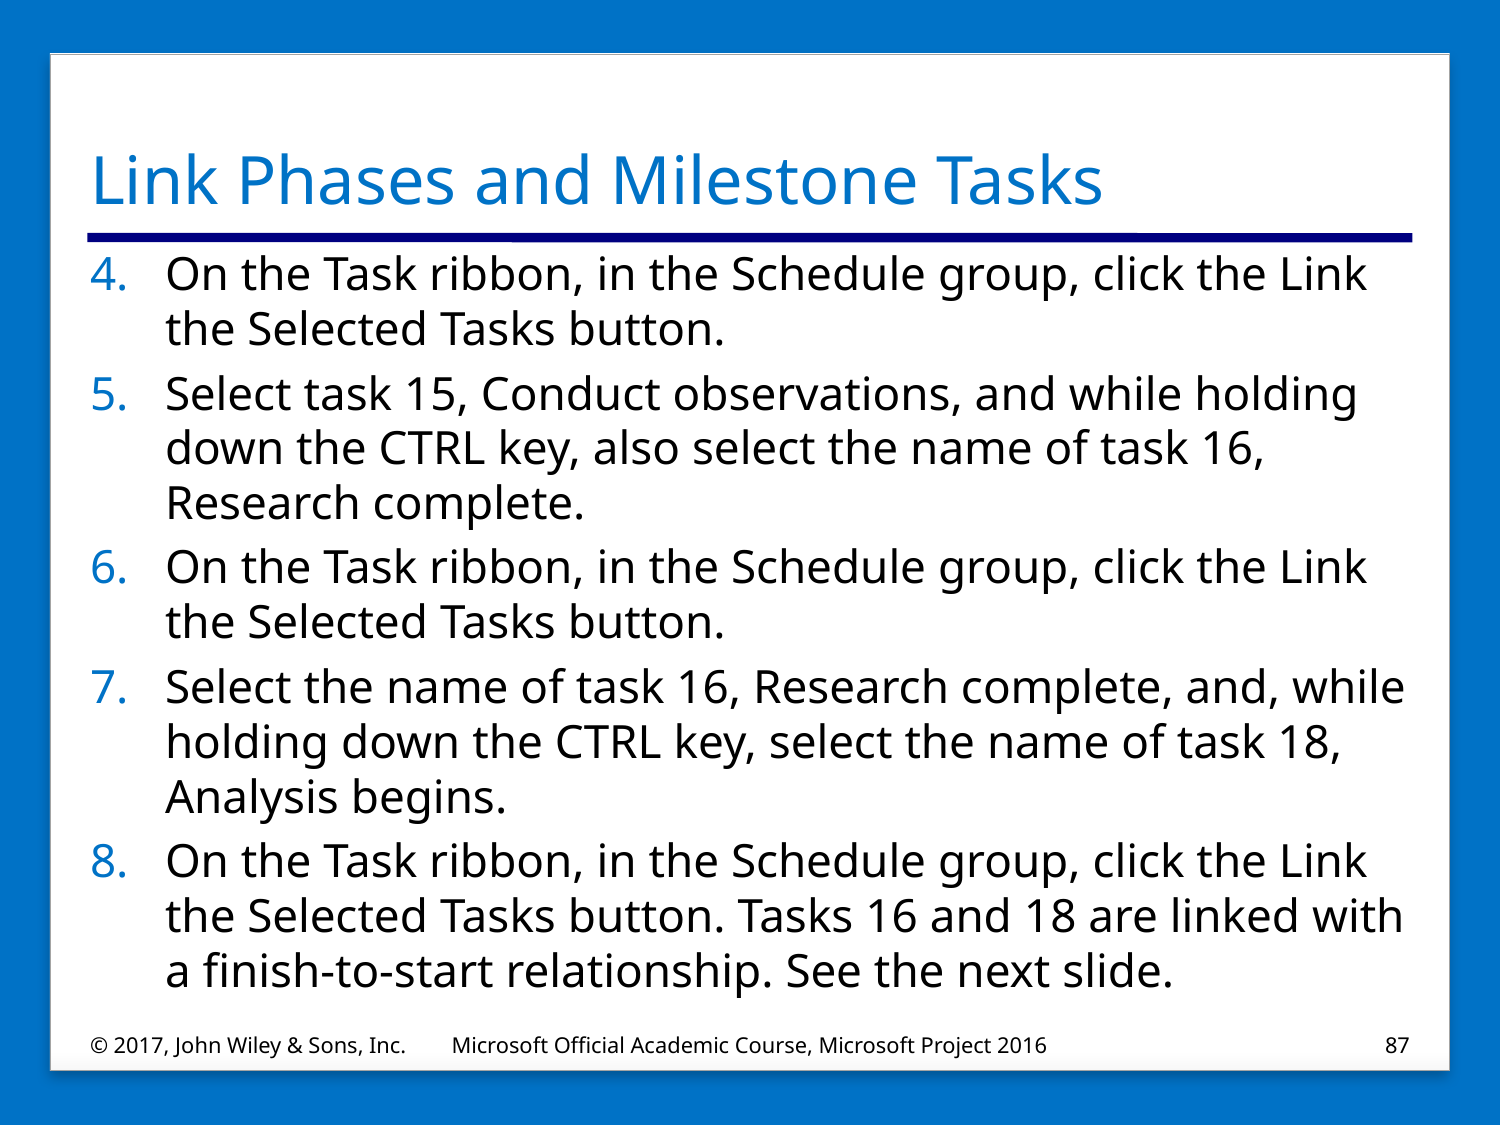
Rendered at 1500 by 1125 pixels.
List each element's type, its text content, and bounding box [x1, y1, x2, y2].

slide_number © 2017, John Wiley & Sons, Inc. [74, 1024, 426, 1103]
list On the Task ribbon, in the Schedule group, click the Link the Selected Tasks button. Select task 15, Conduct observations, and while holding down the CTRL key, also select the name of task 16, Research complete. On the Task ribbon, in the Schedule group, click the Link the Selected Tasks button. Select the name of task 16, Research complete, and, while holding down the CTRL key, select the name of task 18, Analysis begins. On the Task ribbon, in the Schedule group, click the Link the Selected Tasks button. Tasks 16 and 18 are linked with a finish-to-start relationship. See the next slide. [75, 237, 1425, 1013]
footer Microsoft Official Academic Course, Microsoft Project 2016 [431, 1024, 1069, 1103]
slide_number 87 [1074, 1024, 1426, 1103]
title Link Phases and Milestone Tasks [74, 74, 1426, 226]
